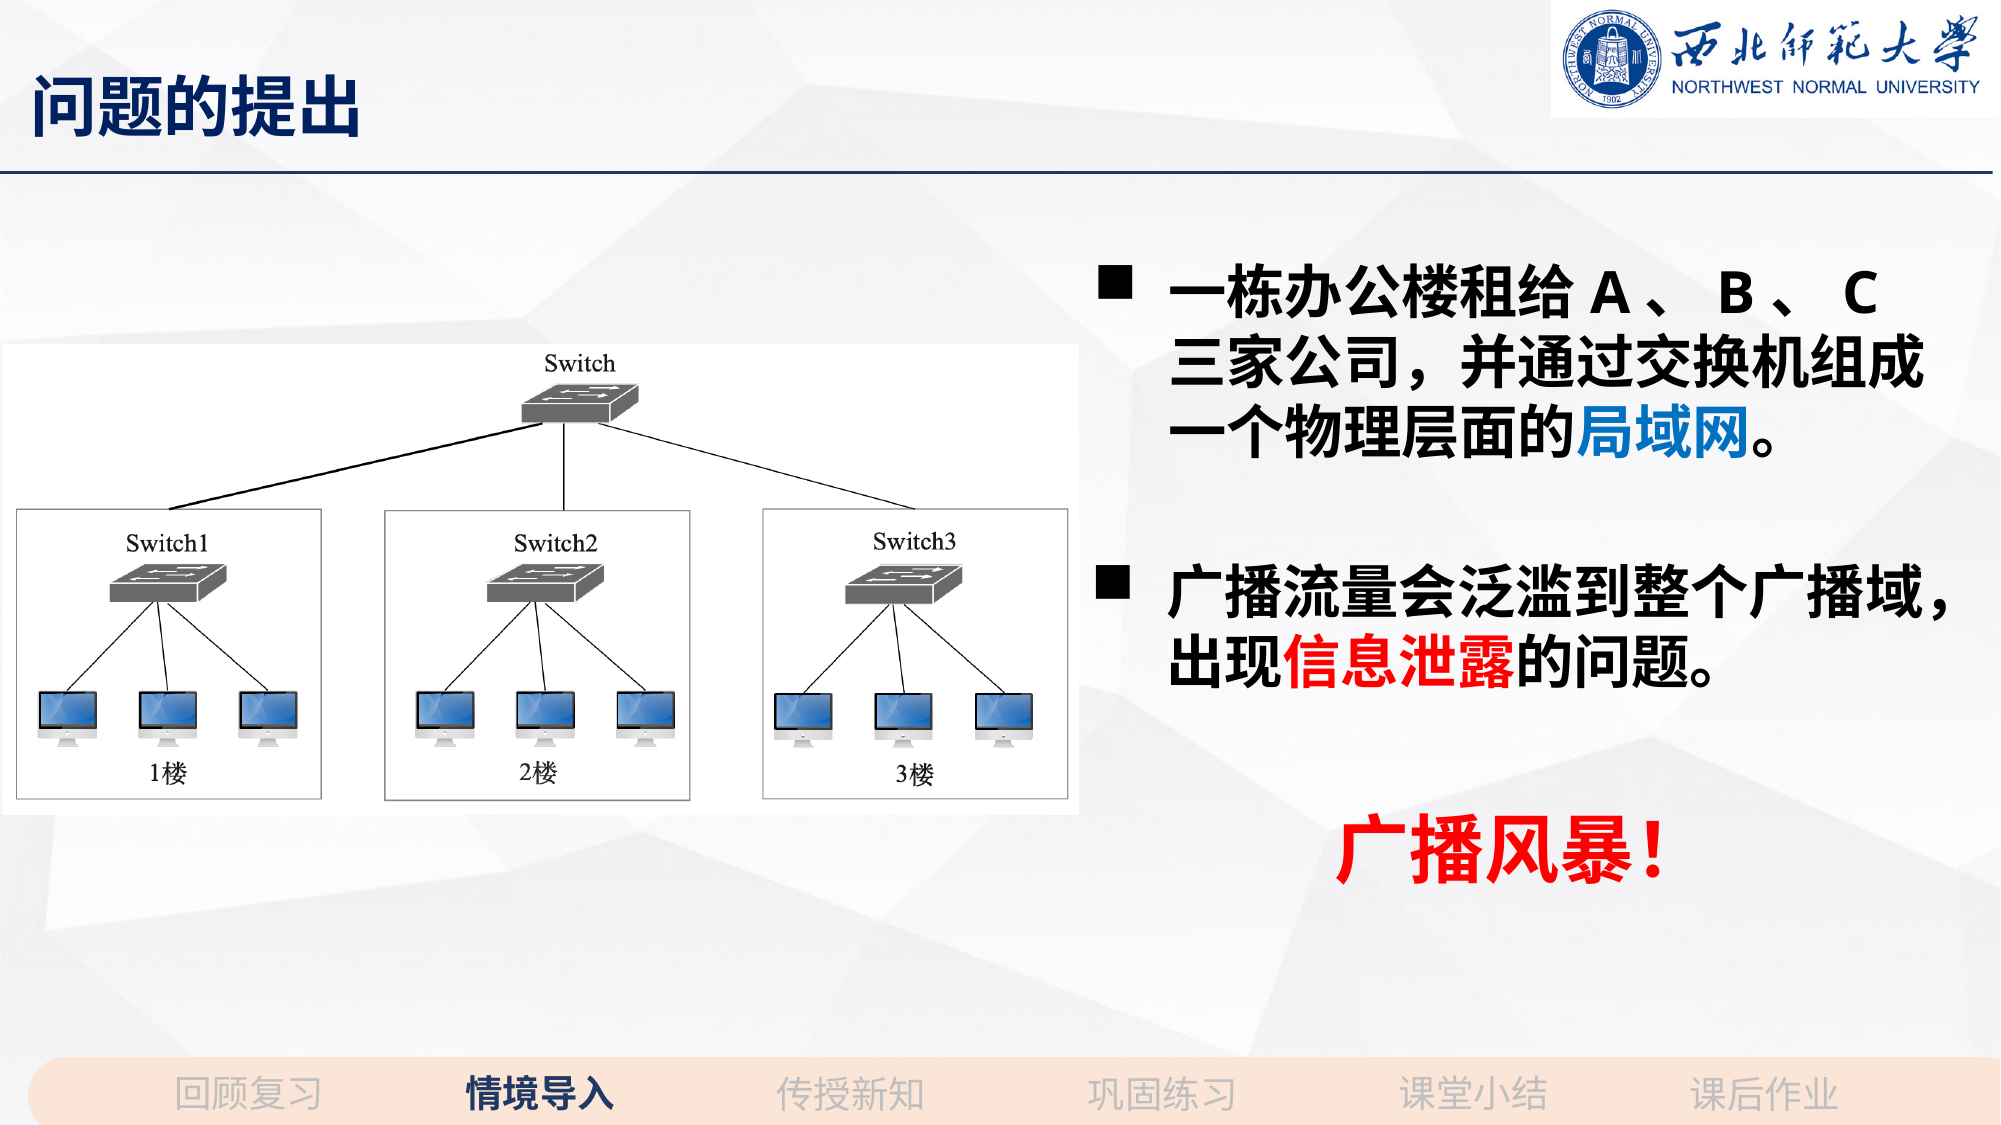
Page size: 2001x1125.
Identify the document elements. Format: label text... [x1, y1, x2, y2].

text_box 一栋办公楼租给A、B、C三家公司，并通过交换机组成一个物理层面的局域网。 [1078, 247, 1965, 473]
text_box 问题的提出 [15, 57, 380, 153]
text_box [27, 1057, 2000, 1125]
text_box 广播风暴！ [1254, 794, 1789, 900]
text_box 广播流量会泛滥到整个广播域，出现信息泄露的问题。 [1079, 547, 1962, 703]
picture [0, 0, 2001, 1125]
